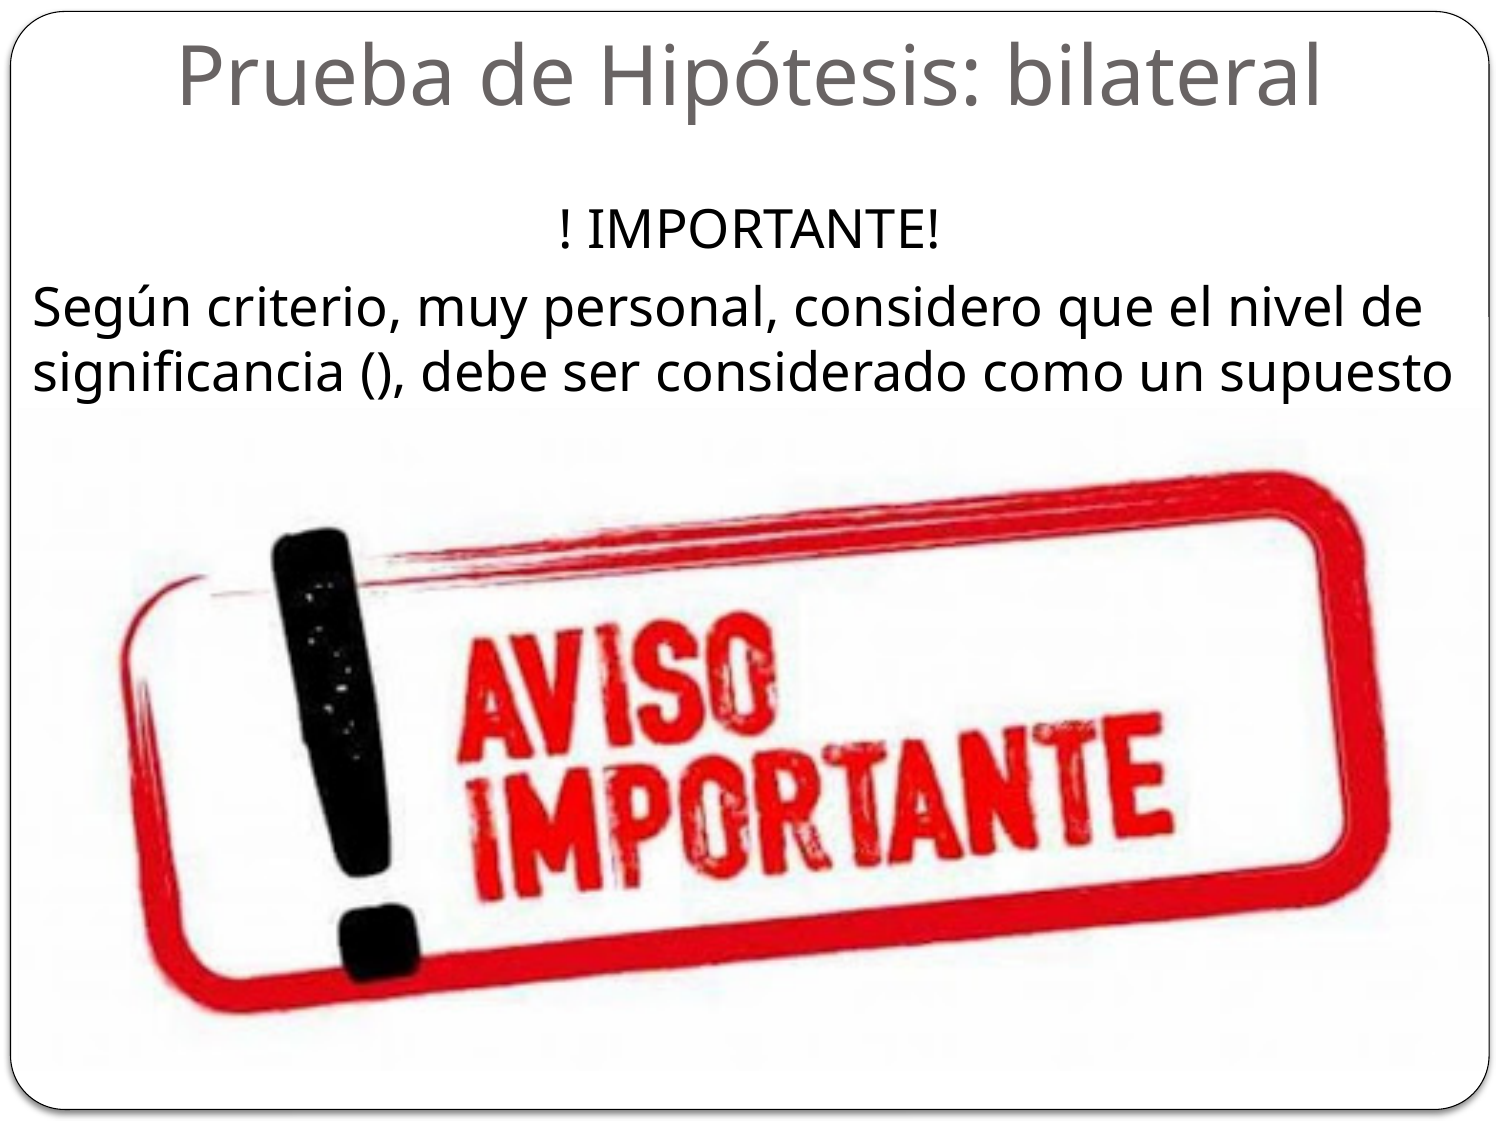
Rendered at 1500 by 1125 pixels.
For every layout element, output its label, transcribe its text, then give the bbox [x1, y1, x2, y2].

text_box Prueba de Hipótesis: bilateral [0, 7, 1500, 138]
picture [17, 408, 1483, 1071]
